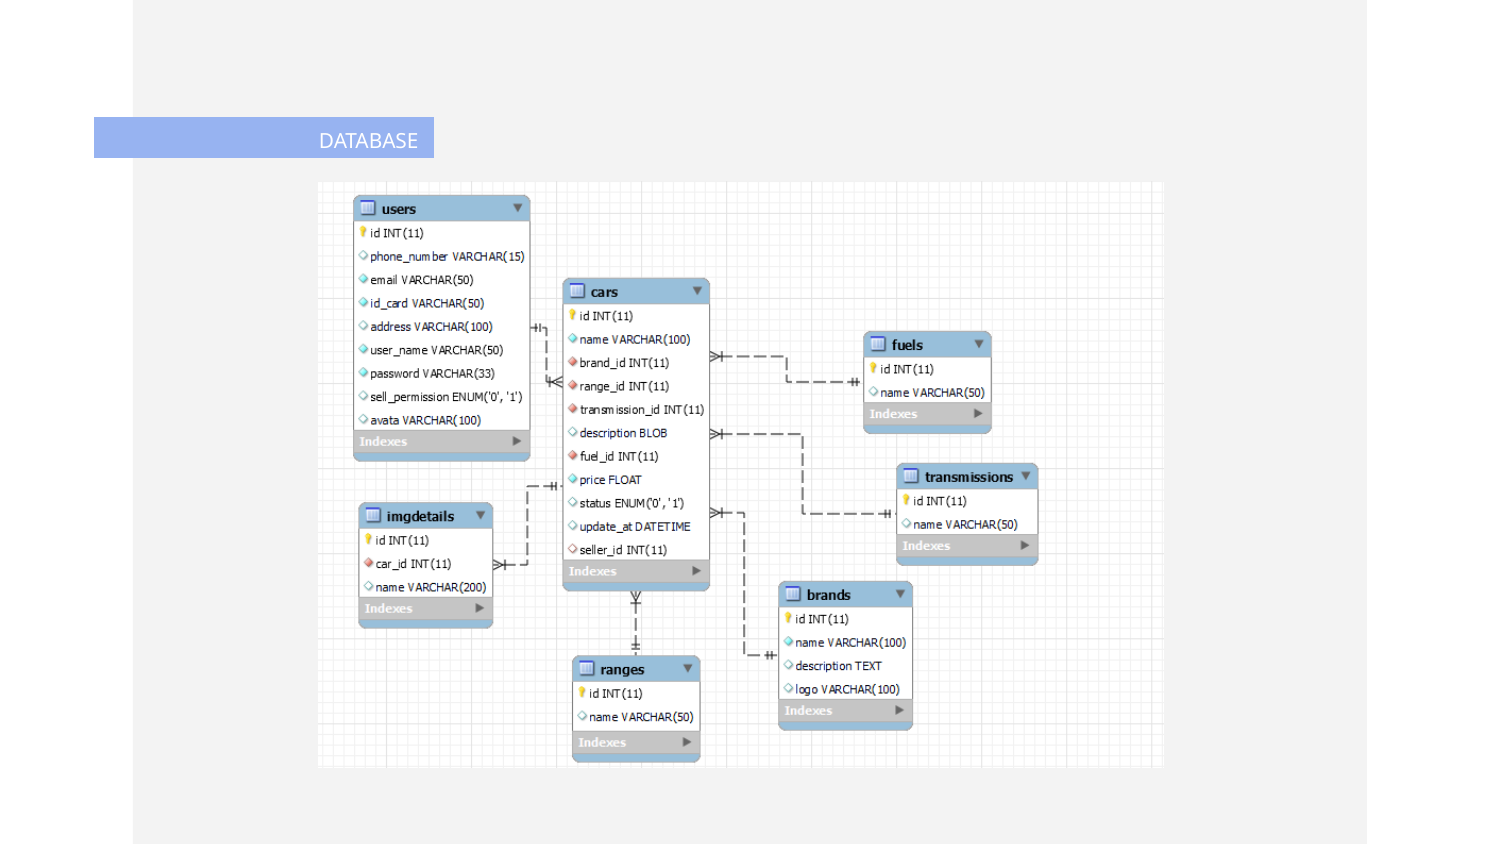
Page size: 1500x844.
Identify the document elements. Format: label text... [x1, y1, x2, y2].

title DATABASE [0, 117, 434, 193]
picture [317, 181, 1164, 768]
